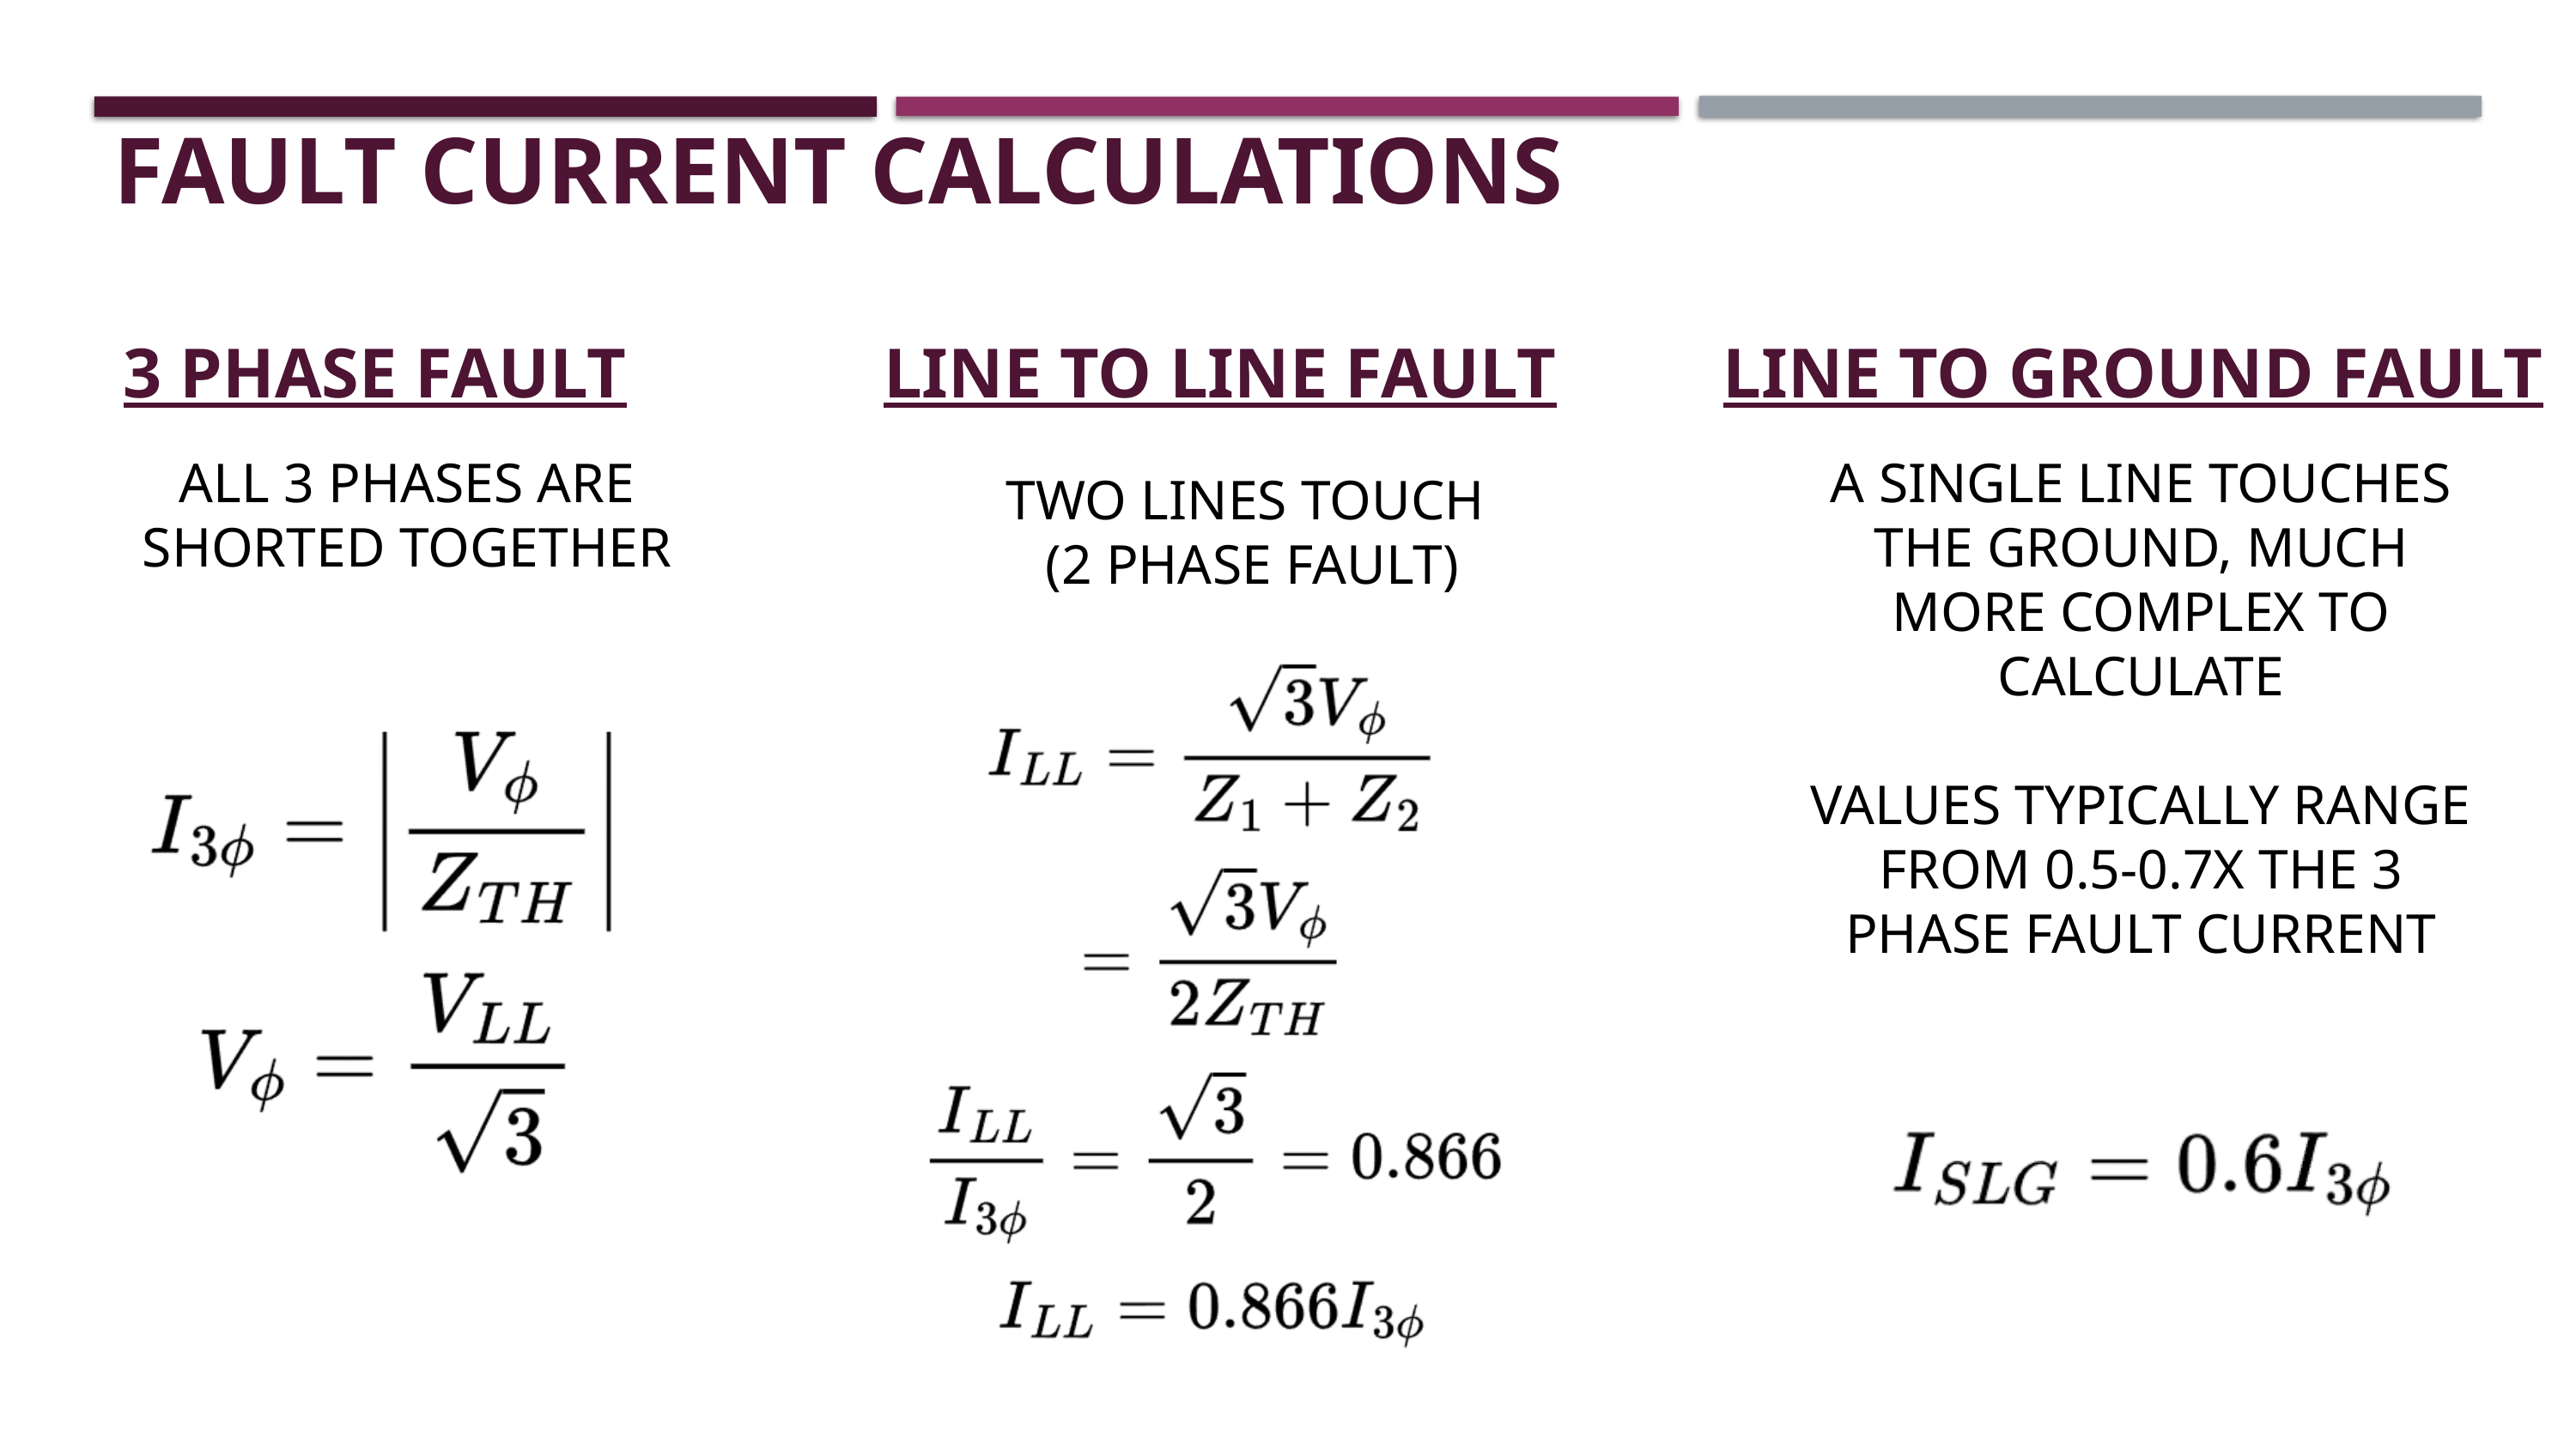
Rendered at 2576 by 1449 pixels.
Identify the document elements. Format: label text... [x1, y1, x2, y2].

title Line to Ground Fault [1690, 304, 2576, 466]
title Fault Current Calculations [88, 87, 2488, 249]
title Line to Line Fault [845, 304, 1596, 466]
picture [1862, 1070, 2456, 1253]
picture [123, 682, 688, 1195]
title All 3 phases are shorted together [0, 422, 750, 585]
picture [872, 595, 1626, 1372]
title 3 Phase Fault [0, 304, 750, 422]
title A single line touches the ground, much more complex to calculate Values typically range from 0.5-0.7x the 3 Phase Fault Current [1765, 422, 2517, 1044]
title Two lines touch (2 phase fault) [845, 440, 1595, 602]
